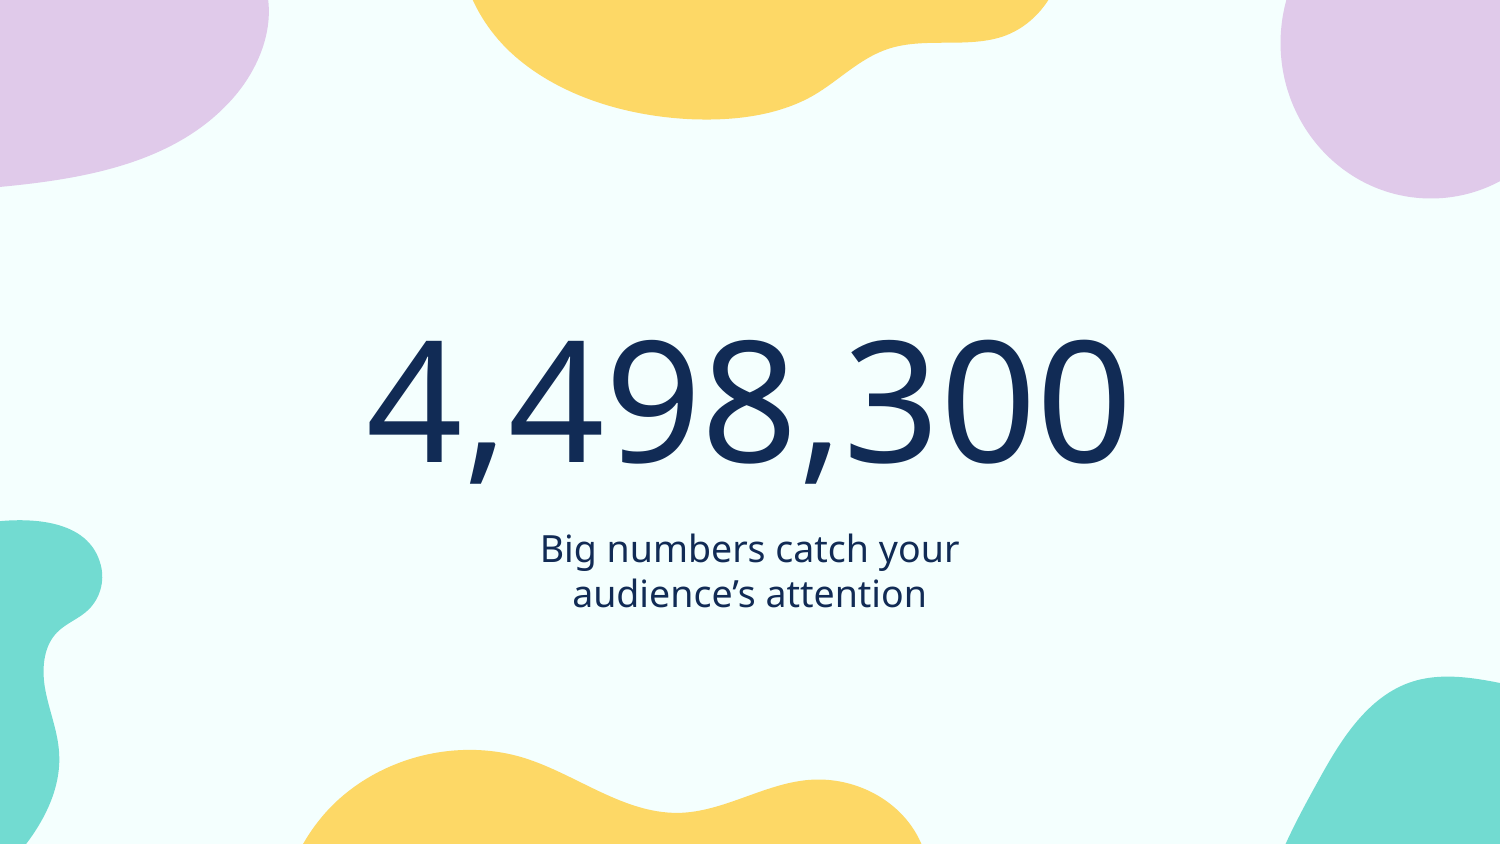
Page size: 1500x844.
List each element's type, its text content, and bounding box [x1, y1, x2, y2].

title 4,498,300 [287, 317, 1213, 472]
list Big numbers catch your audience’s attention [475, 509, 1025, 597]
